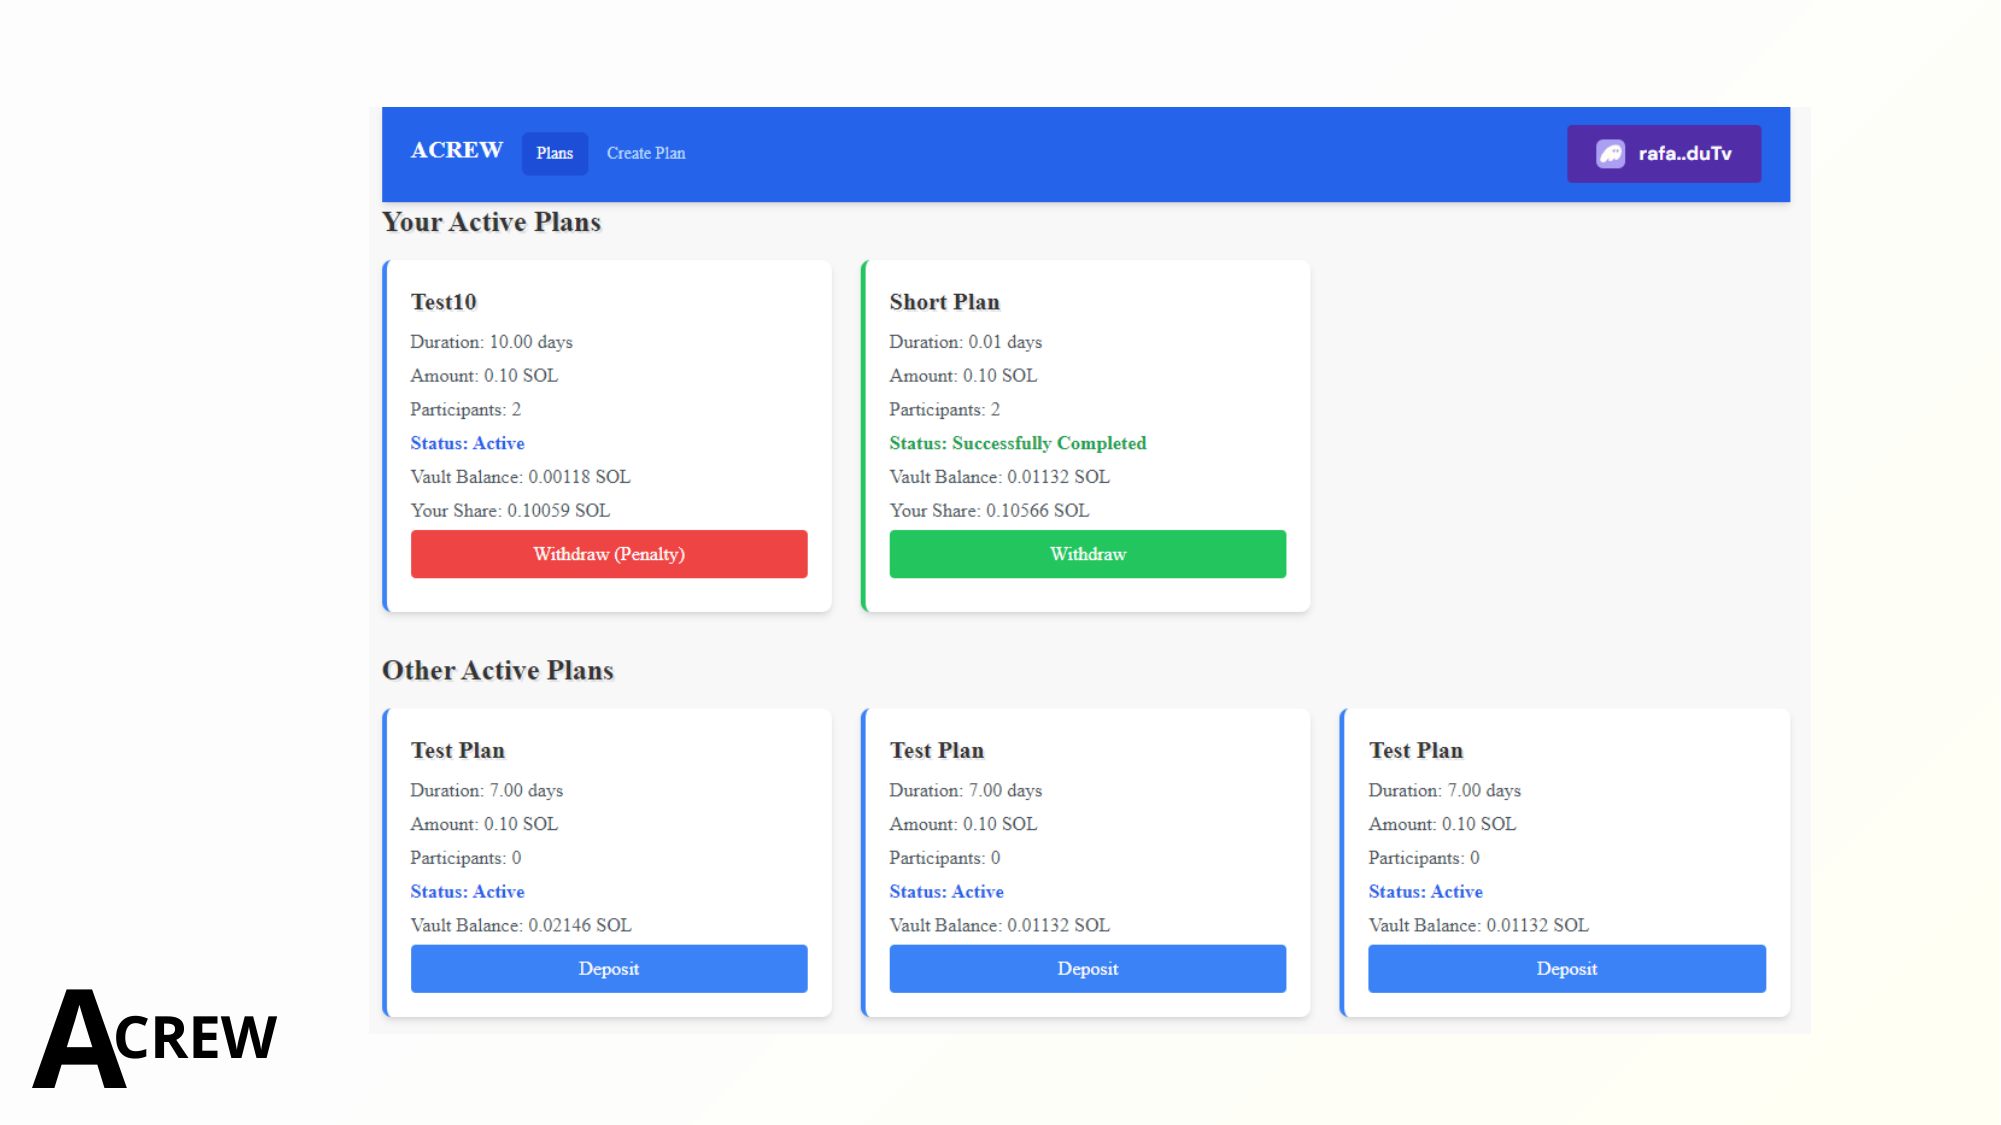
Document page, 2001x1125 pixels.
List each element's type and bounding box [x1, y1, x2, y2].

picture [369, 107, 1811, 1035]
text_box [20, 942, 296, 1125]
